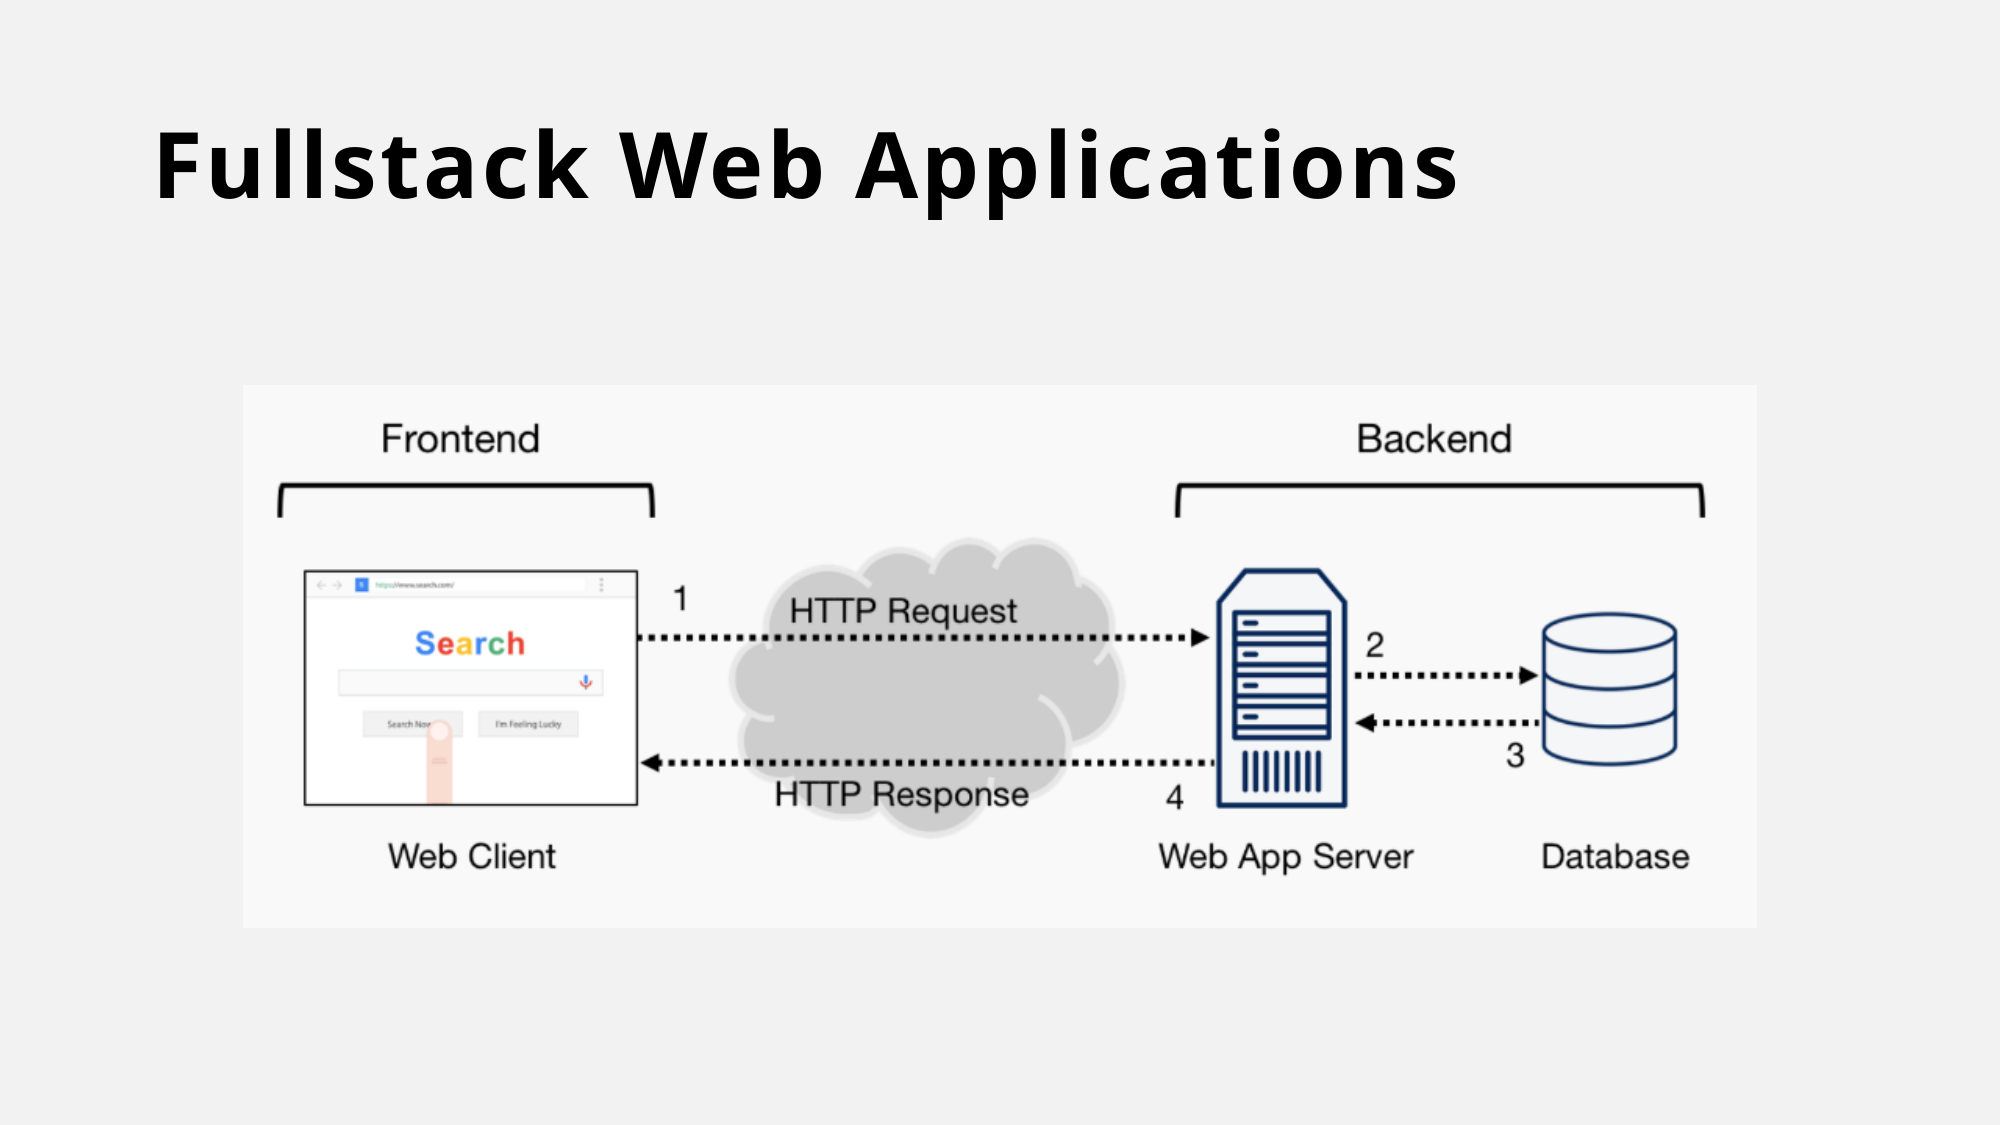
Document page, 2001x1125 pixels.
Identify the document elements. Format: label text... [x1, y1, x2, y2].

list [243, 385, 1757, 929]
title Fullstack Web Applications [137, 59, 1863, 278]
